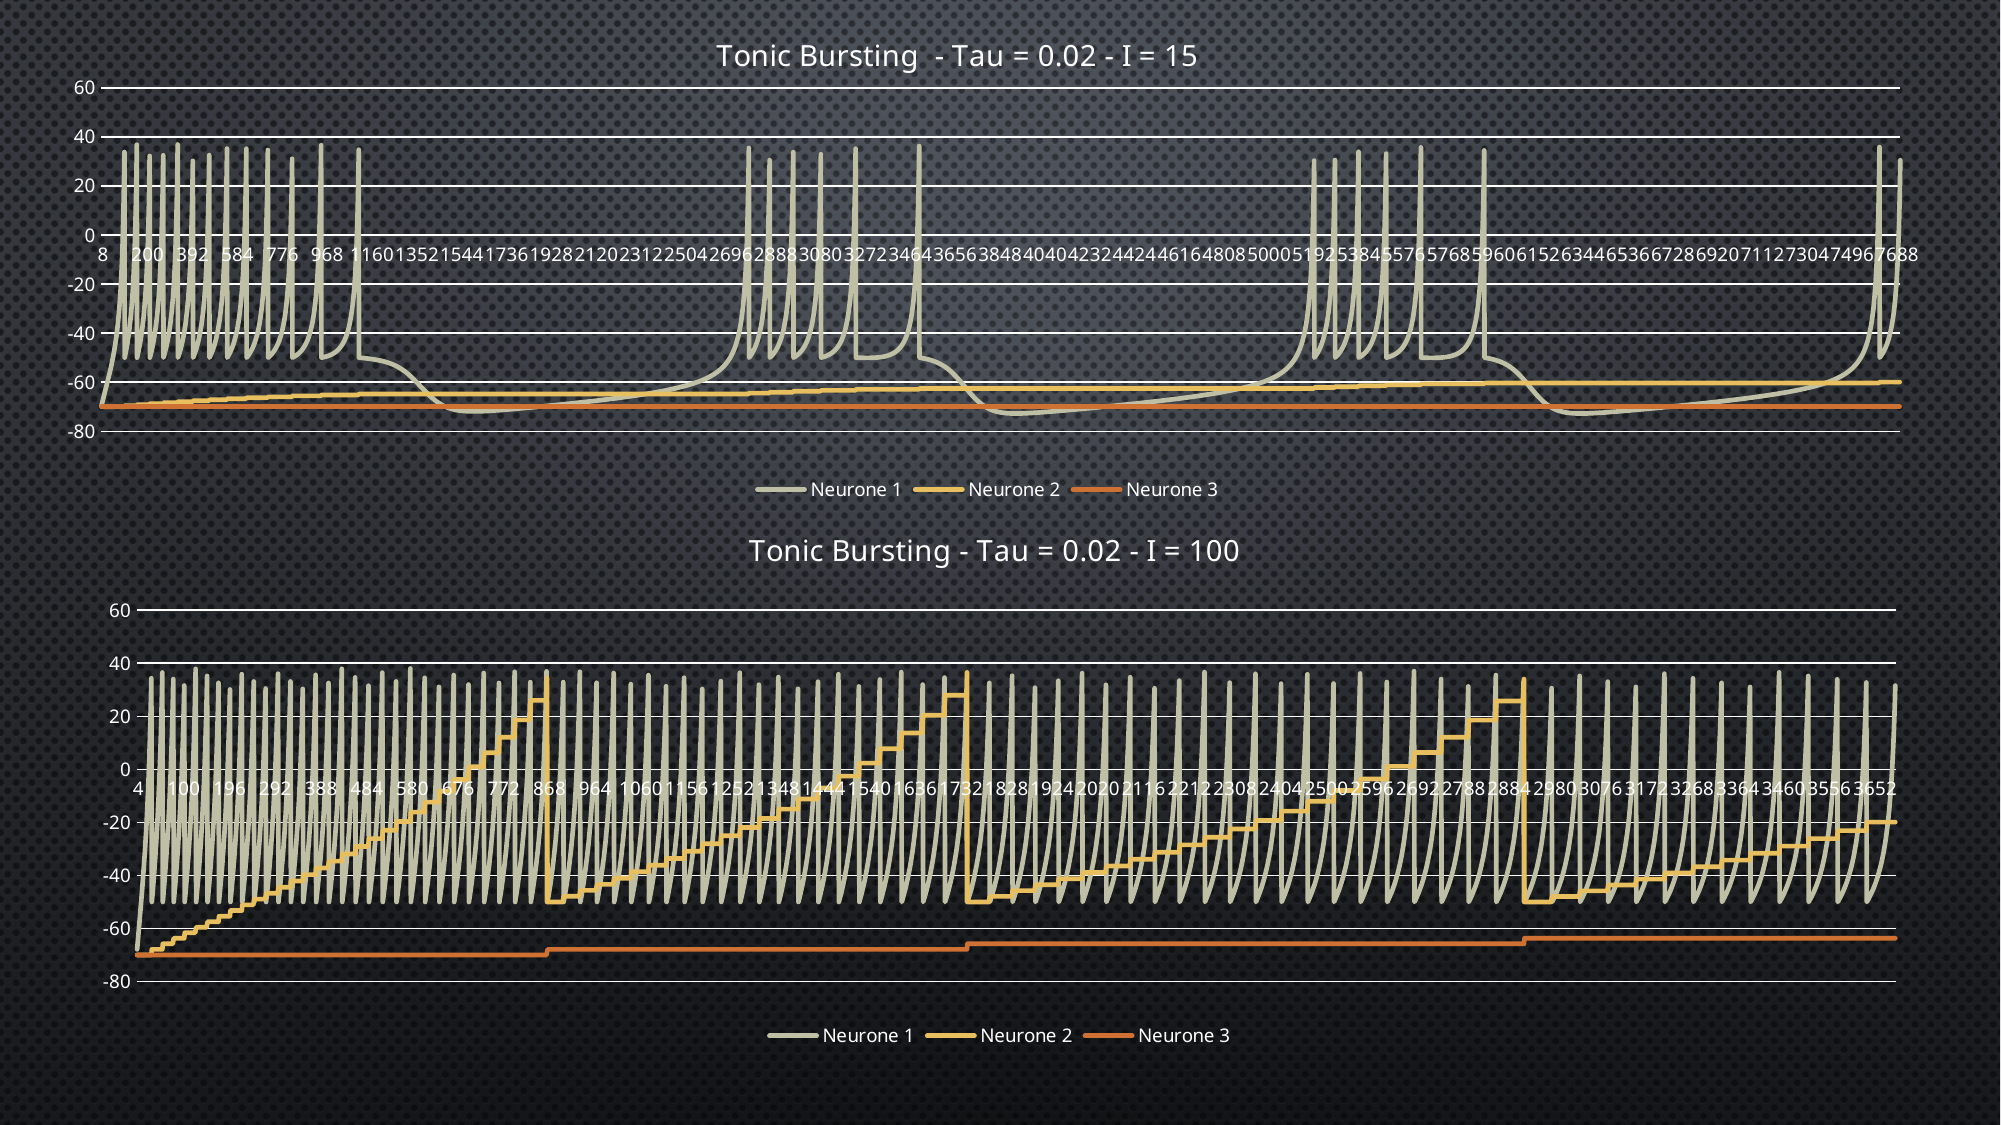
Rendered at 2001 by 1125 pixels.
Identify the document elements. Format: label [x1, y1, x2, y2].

chart [41, 26, 1935, 1056]
